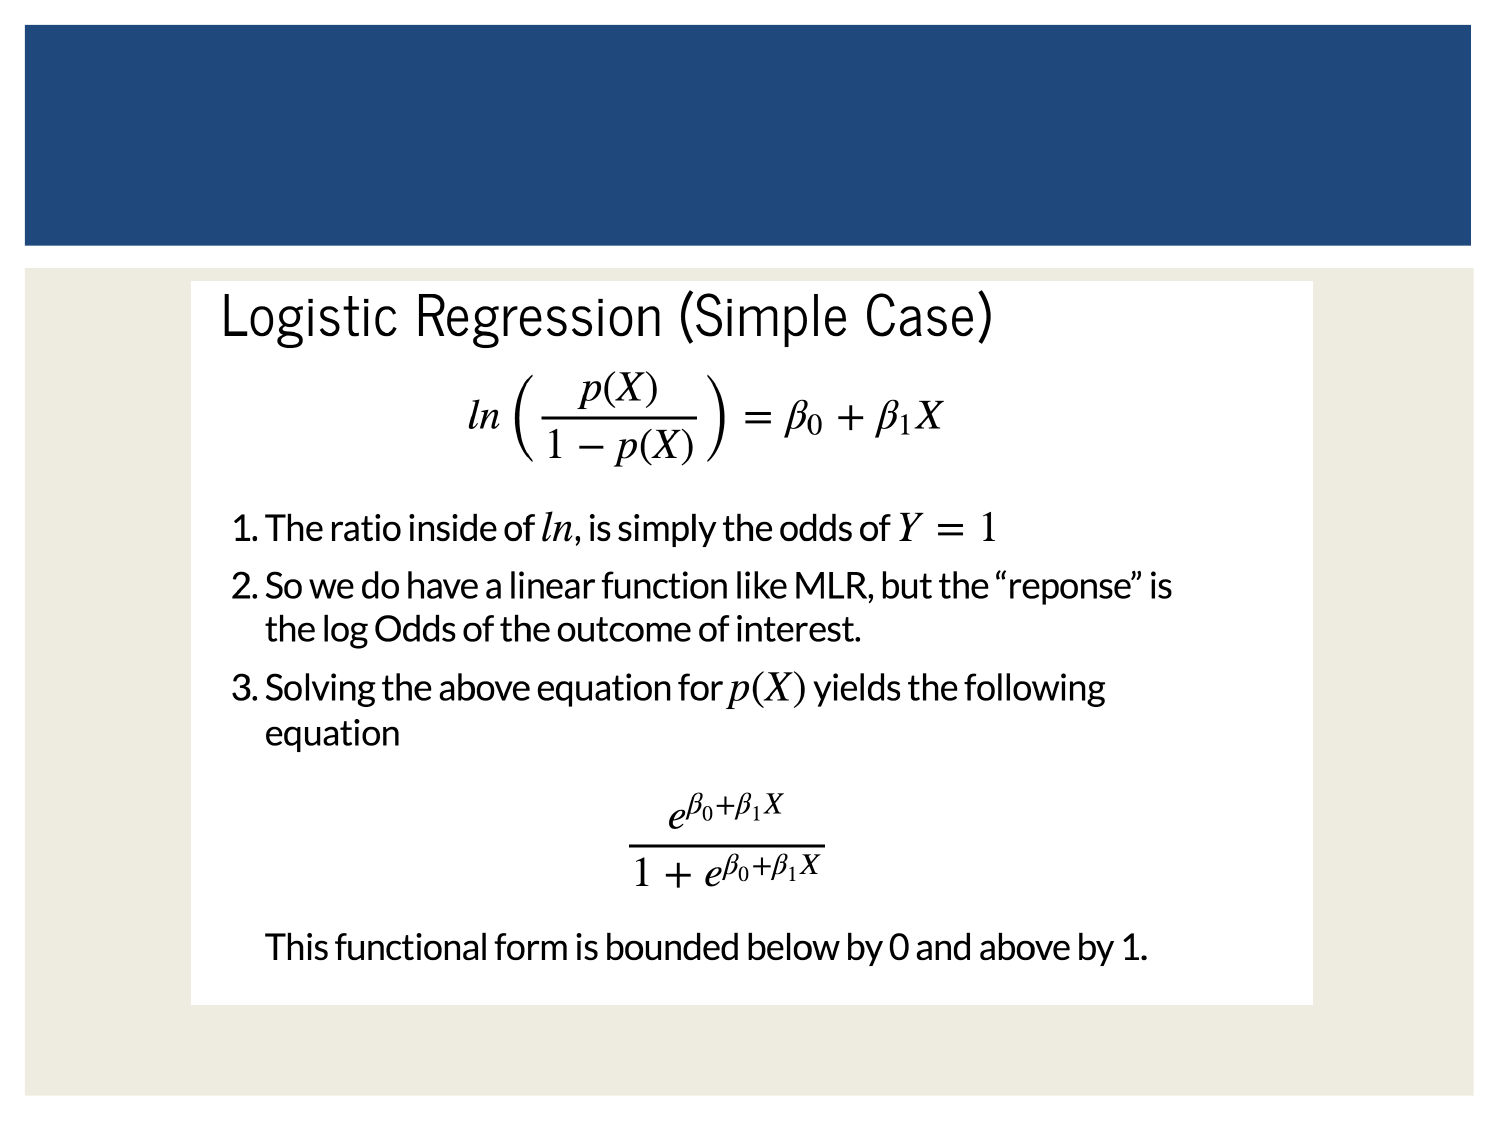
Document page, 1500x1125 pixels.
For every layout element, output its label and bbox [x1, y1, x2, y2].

list [191, 281, 1313, 1006]
